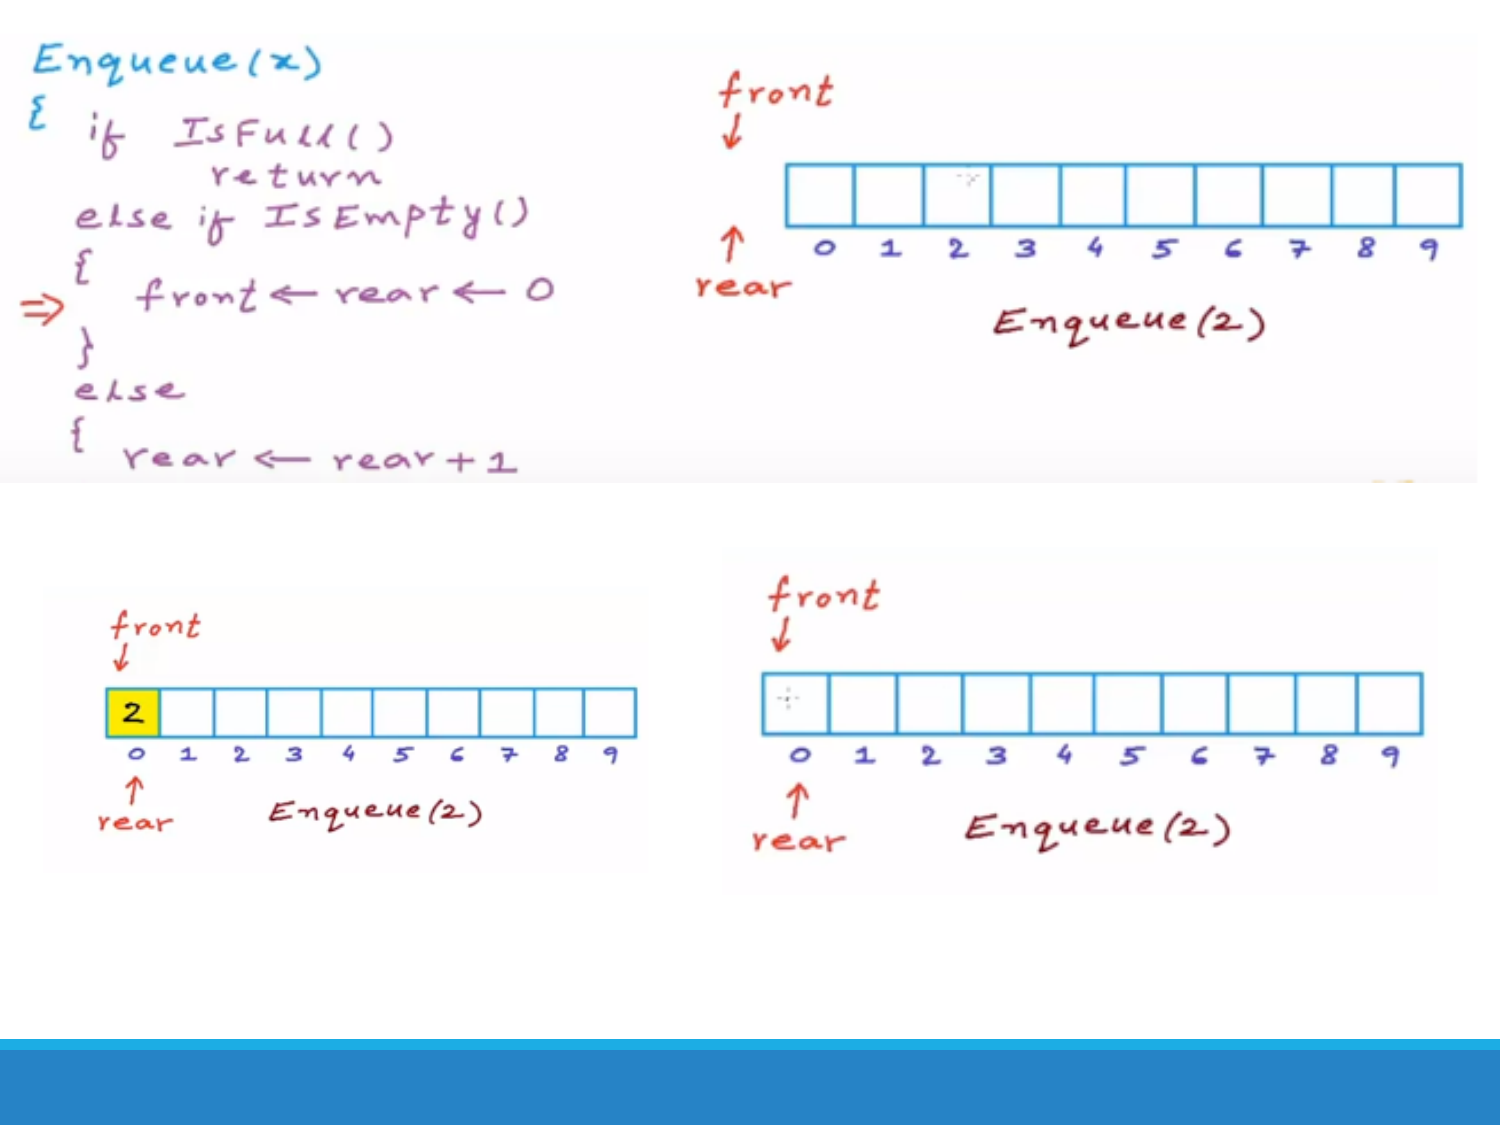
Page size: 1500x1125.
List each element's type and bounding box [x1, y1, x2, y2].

picture [42, 561, 654, 874]
picture [0, 11, 1481, 483]
picture [721, 547, 1438, 895]
